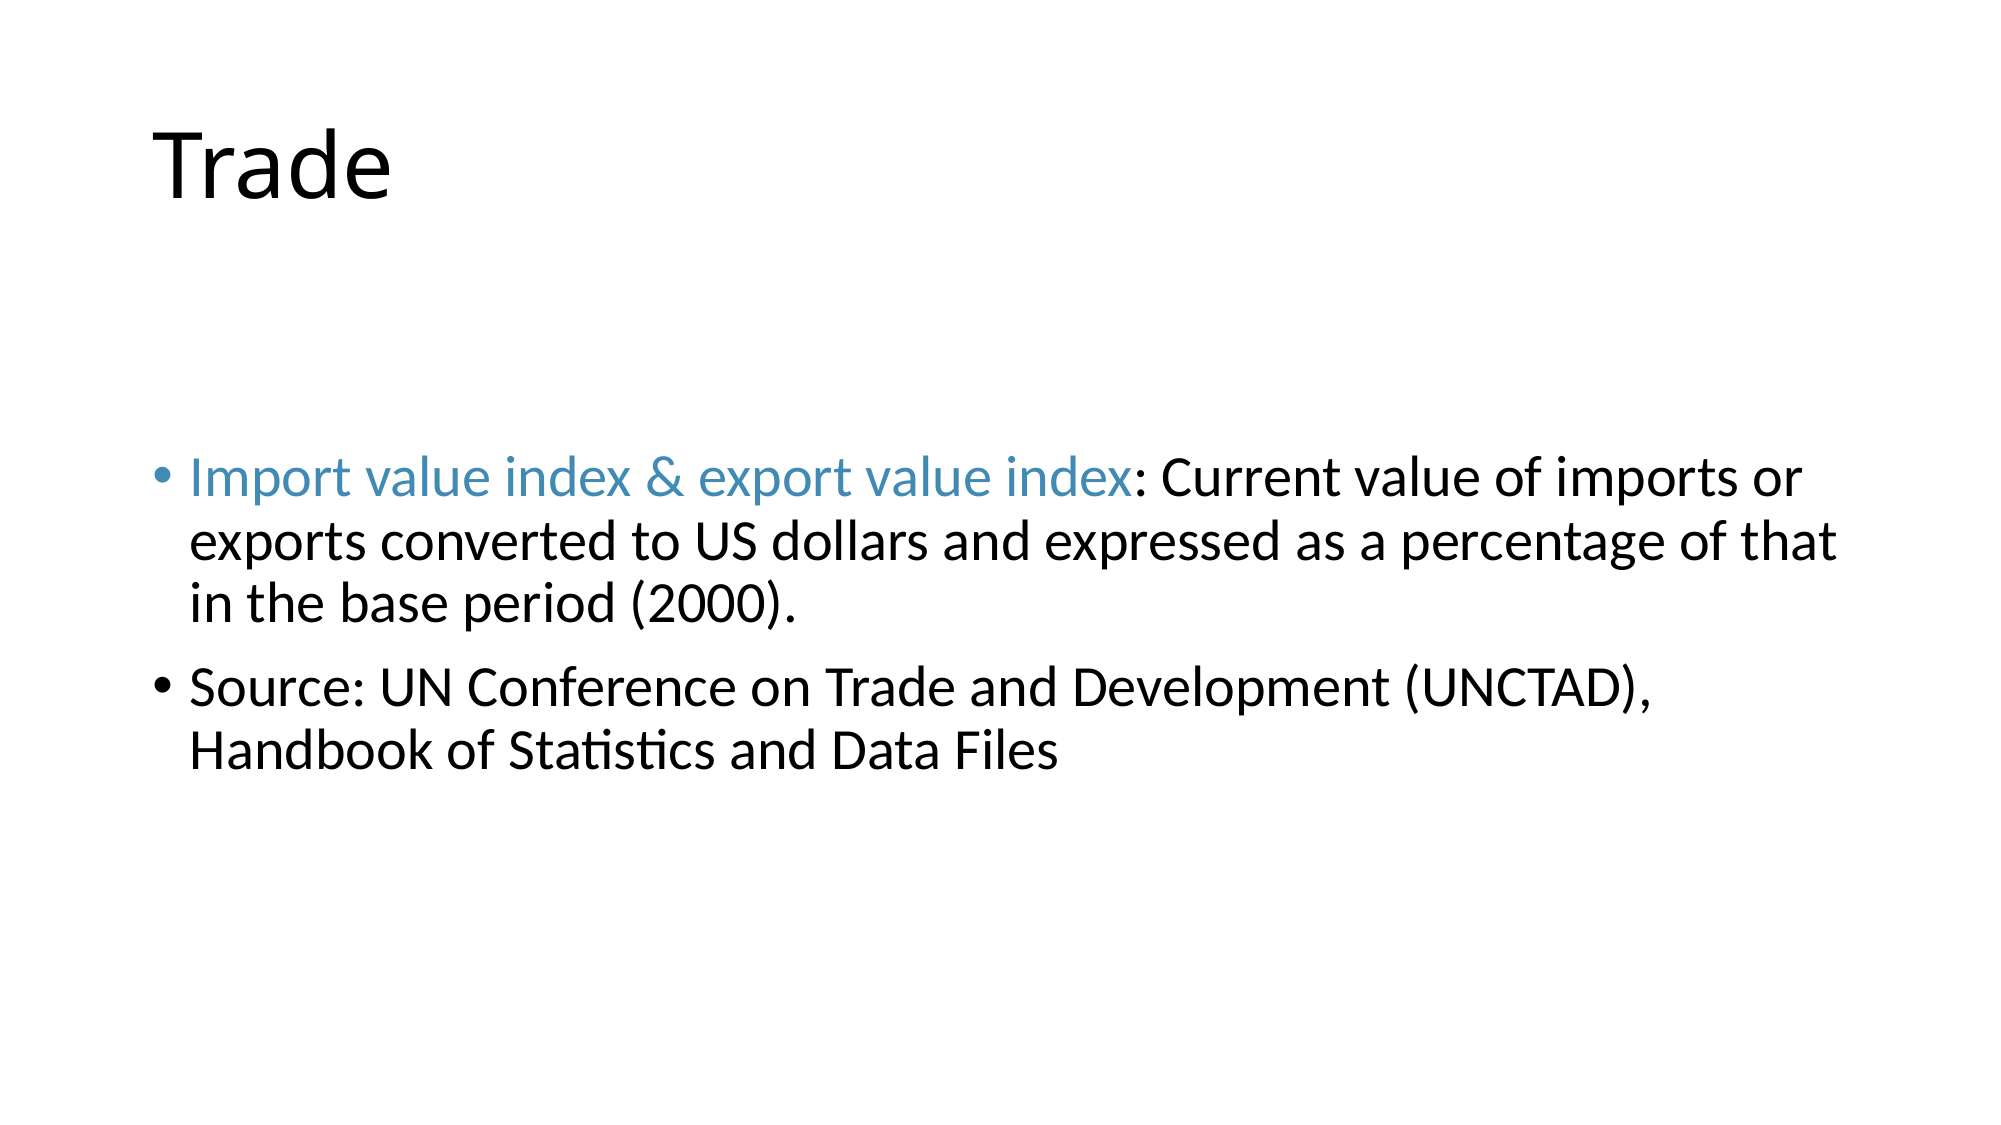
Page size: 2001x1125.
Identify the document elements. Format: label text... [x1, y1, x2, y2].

list Import value index & export value index: Current value of imports or exports converted to US dollars and expressed as a percentage of that in the base period (2000). Source: UN Conference on Trade and Development (UNCTAD), Handbook of Statistics and Data Files [137, 299, 1863, 1014]
title Trade [137, 59, 1863, 278]
